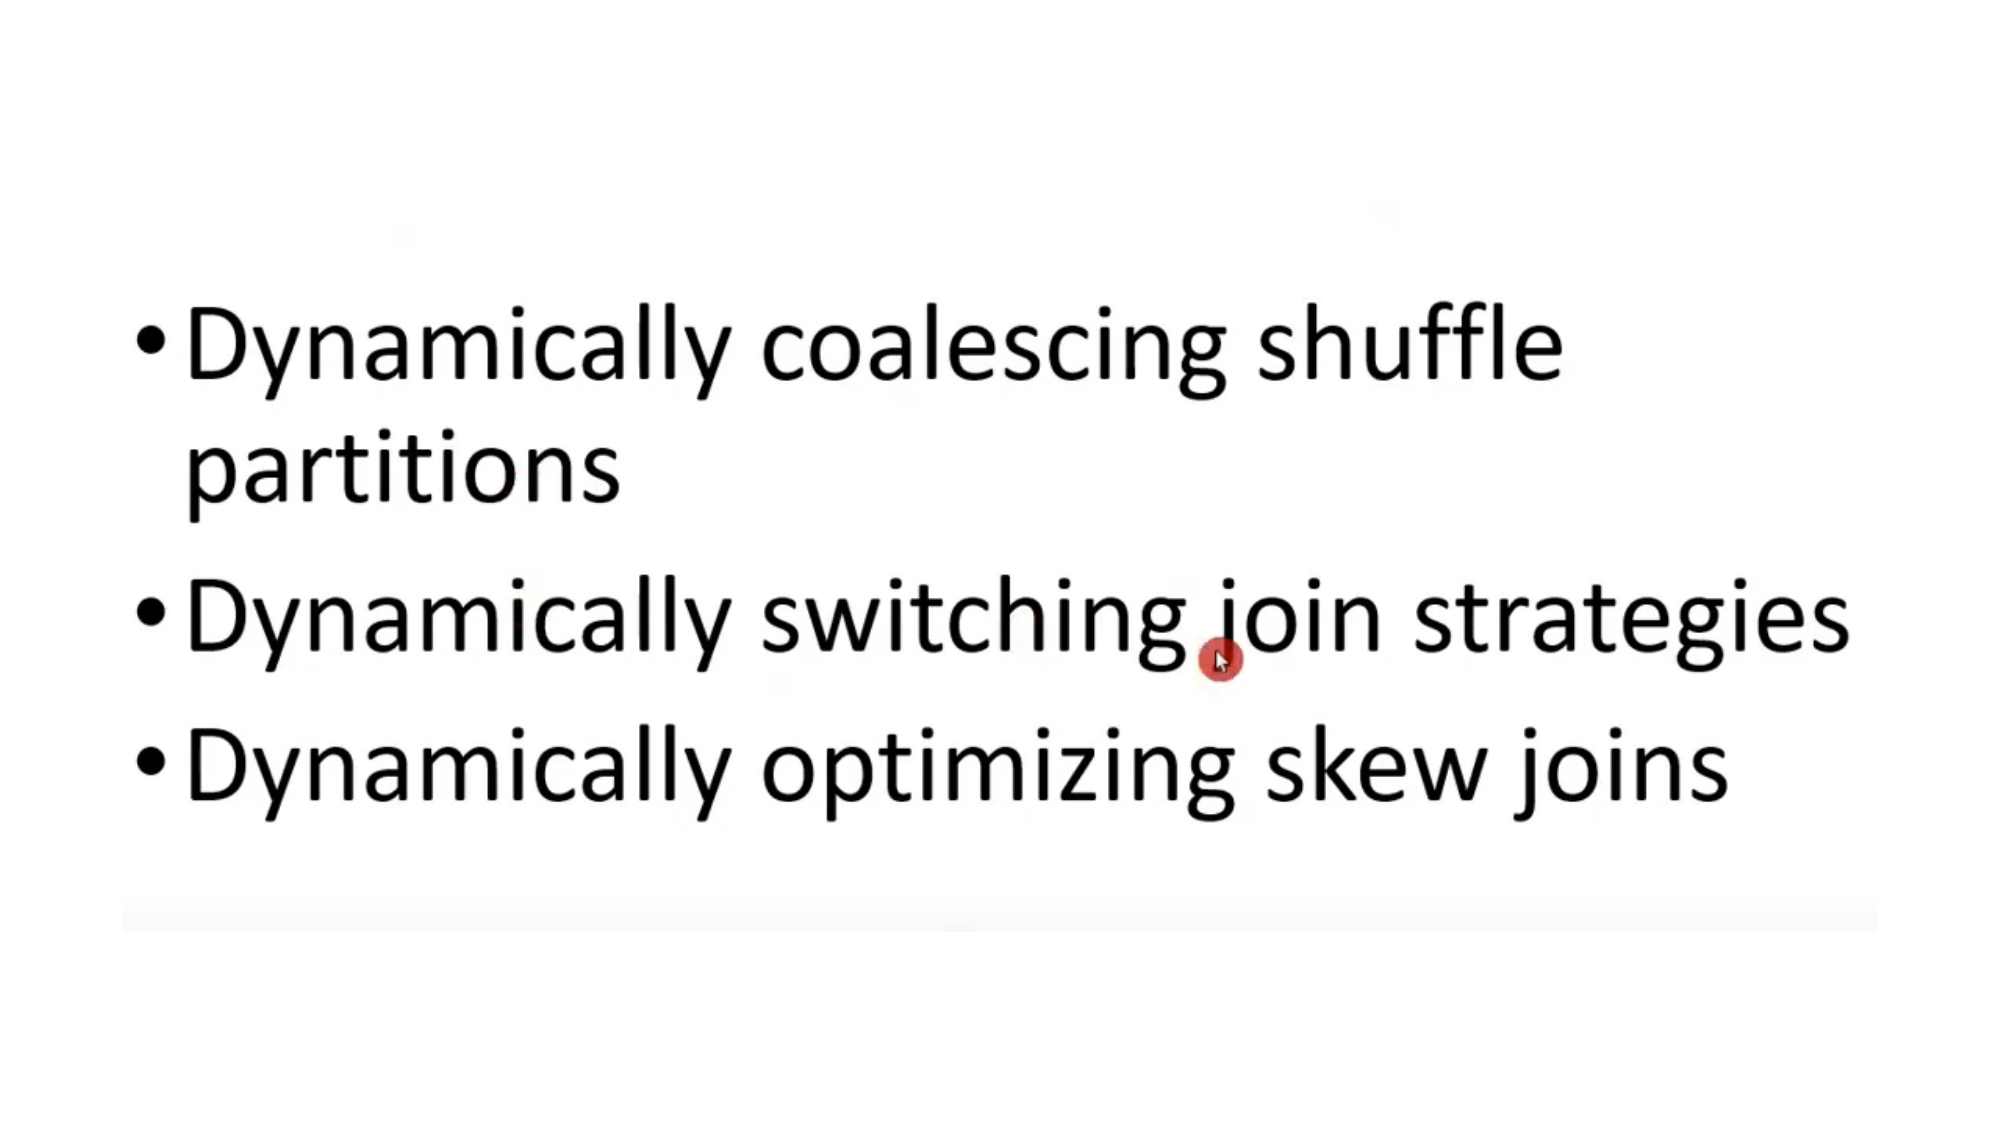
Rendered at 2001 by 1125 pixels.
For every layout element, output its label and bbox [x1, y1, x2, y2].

picture [122, 193, 1878, 932]
